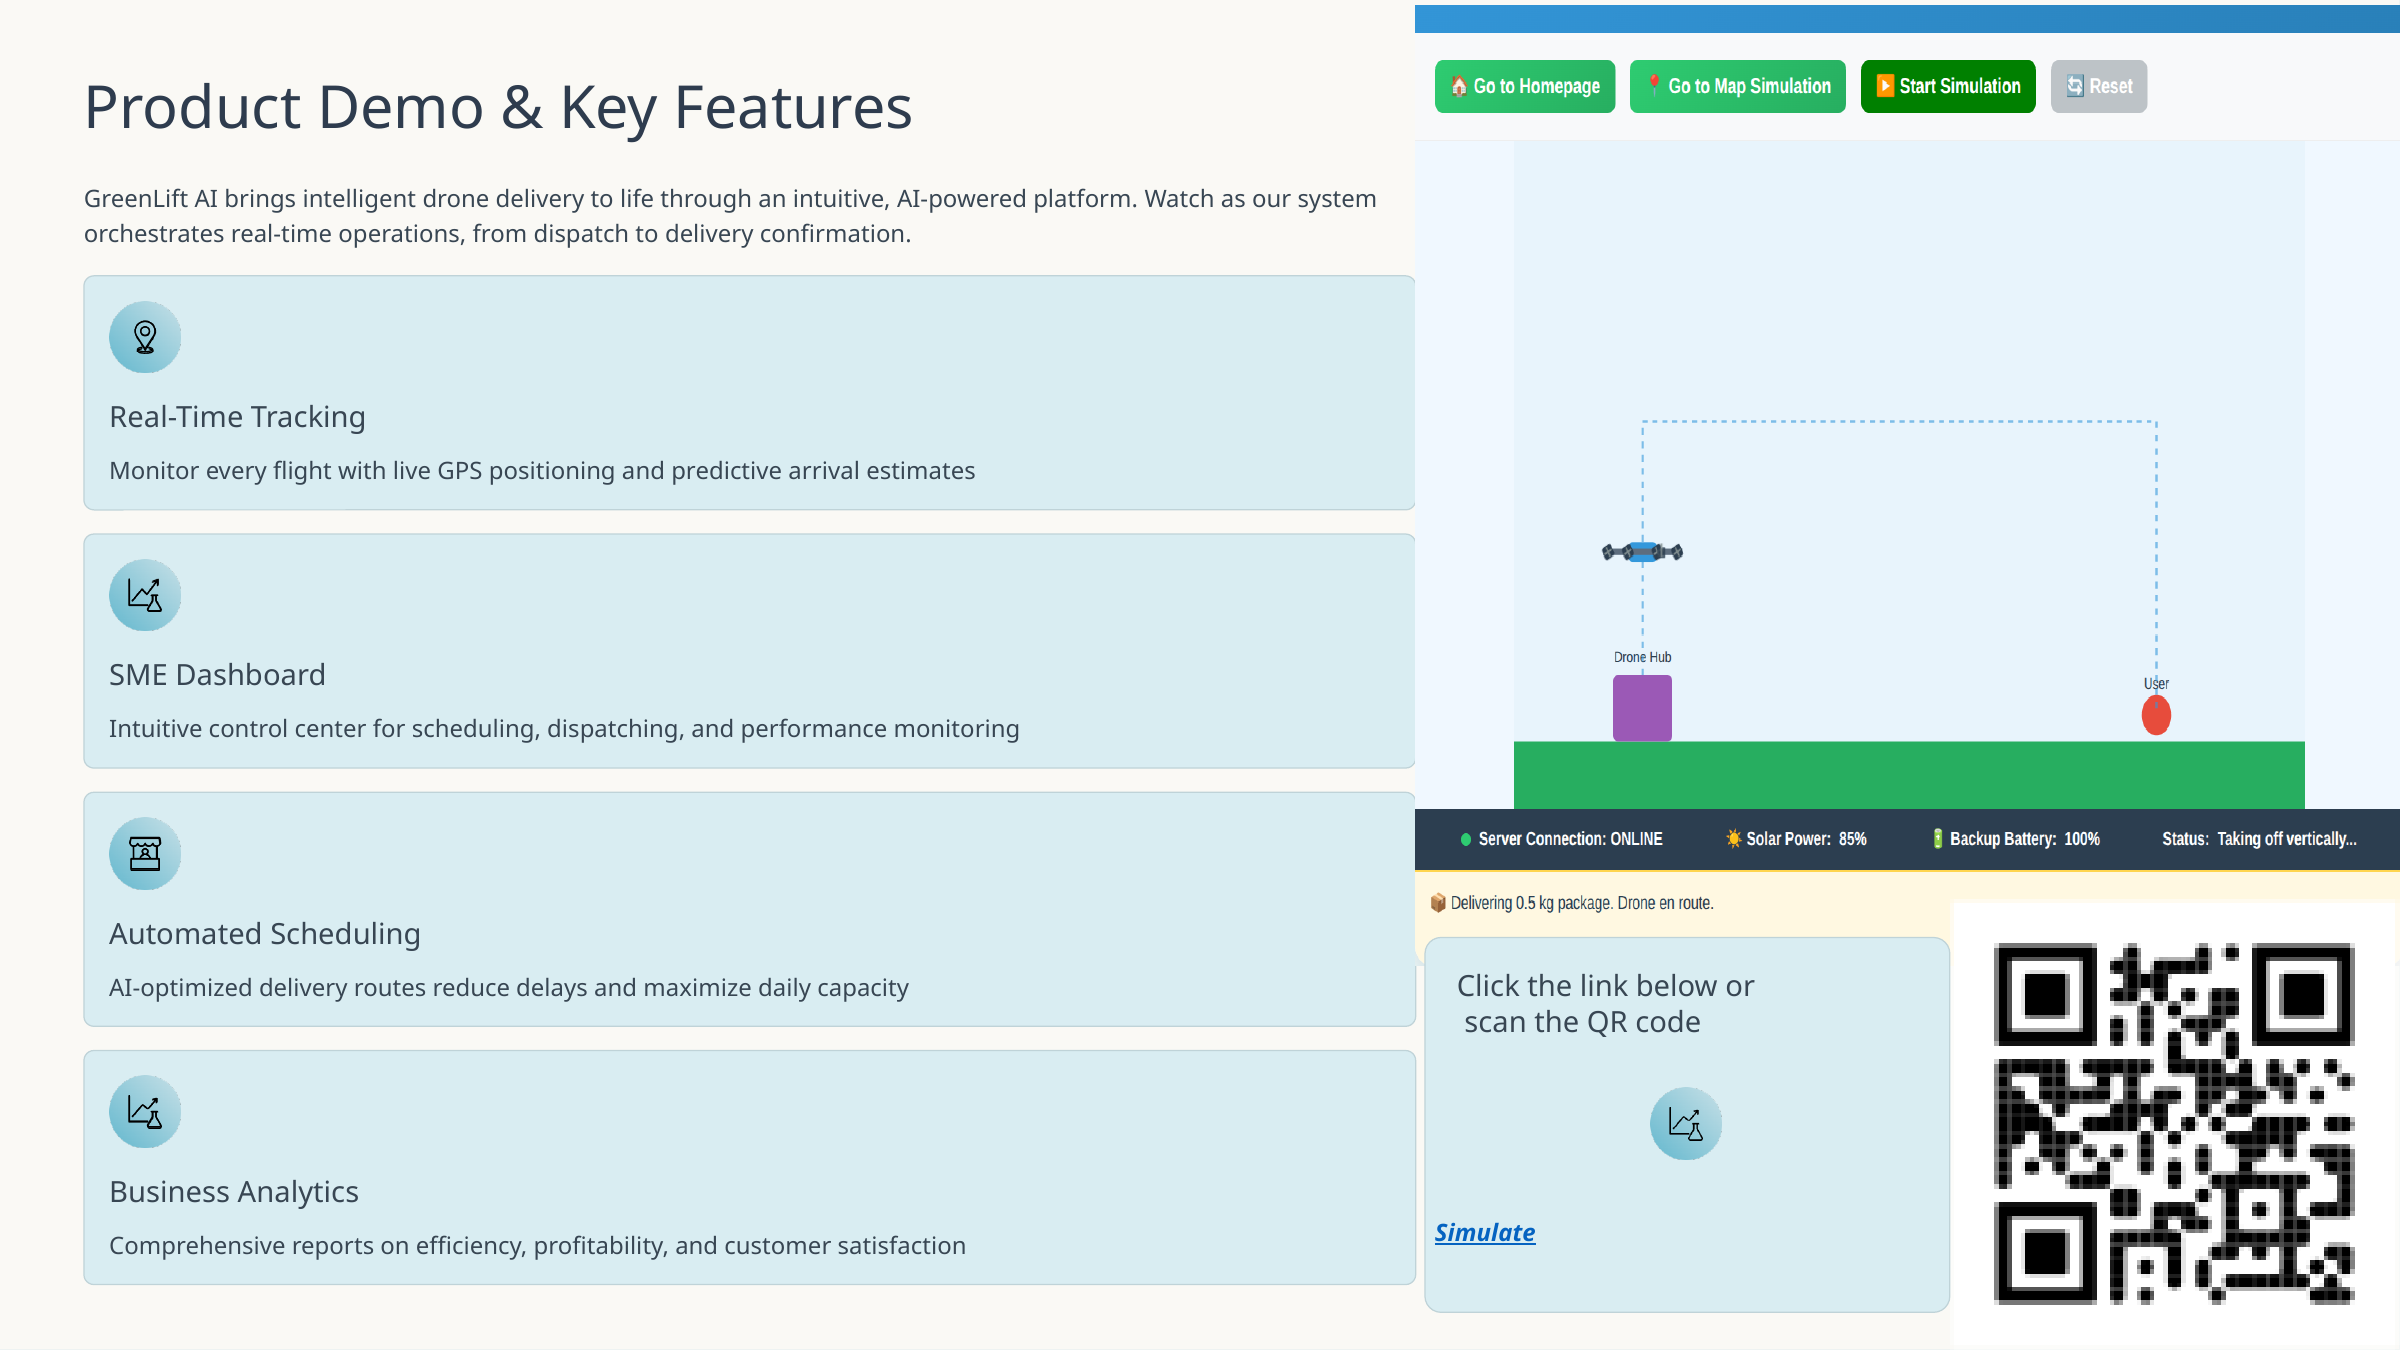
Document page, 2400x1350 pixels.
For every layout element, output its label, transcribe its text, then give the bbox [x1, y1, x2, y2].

text_box [83, 534, 1415, 769]
picture [109, 817, 181, 890]
text_box [1424, 966, 1949, 1313]
text_box Click the link below or scan the QR code [1456, 966, 1575, 1026]
picture [1649, 1087, 1722, 1160]
text_box GreenLift AI brings intelligent drone delivery to life through an intuitive, AI-powered platform. Watch as our system orchestrates real-time operations, from dispatch to delivery confirmation. [83, 176, 1415, 249]
text_box [83, 792, 1416, 1027]
text_box Comprehensive reports on efficiency, profitability, and customer satisfaction [109, 1223, 1391, 1260]
text_box [83, 1050, 1416, 1285]
text_box AI-optimized delivery routes reduce delays and maximize daily capacity [109, 965, 1391, 1002]
text_box Product Demo & Key Features [83, 65, 903, 141]
text_box Real-Time Tracking [109, 396, 409, 435]
picture [109, 559, 181, 632]
text_box SME Dashboard [109, 655, 409, 693]
text_box Intuitive control center for scheduling, dispatching, and performance monitoring [109, 707, 1391, 743]
text_box Automated Scheduling [109, 913, 420, 951]
picture [1415, 5, 2400, 1350]
text_box Simulate [1434, 1214, 1940, 1272]
picture [109, 301, 181, 373]
text_box Monitor every flight with live GPS positioning and predictive arrival estimates [109, 448, 1391, 485]
text_box [83, 275, 1415, 510]
text_box Business Analytics [109, 1171, 409, 1209]
picture [109, 1075, 181, 1148]
